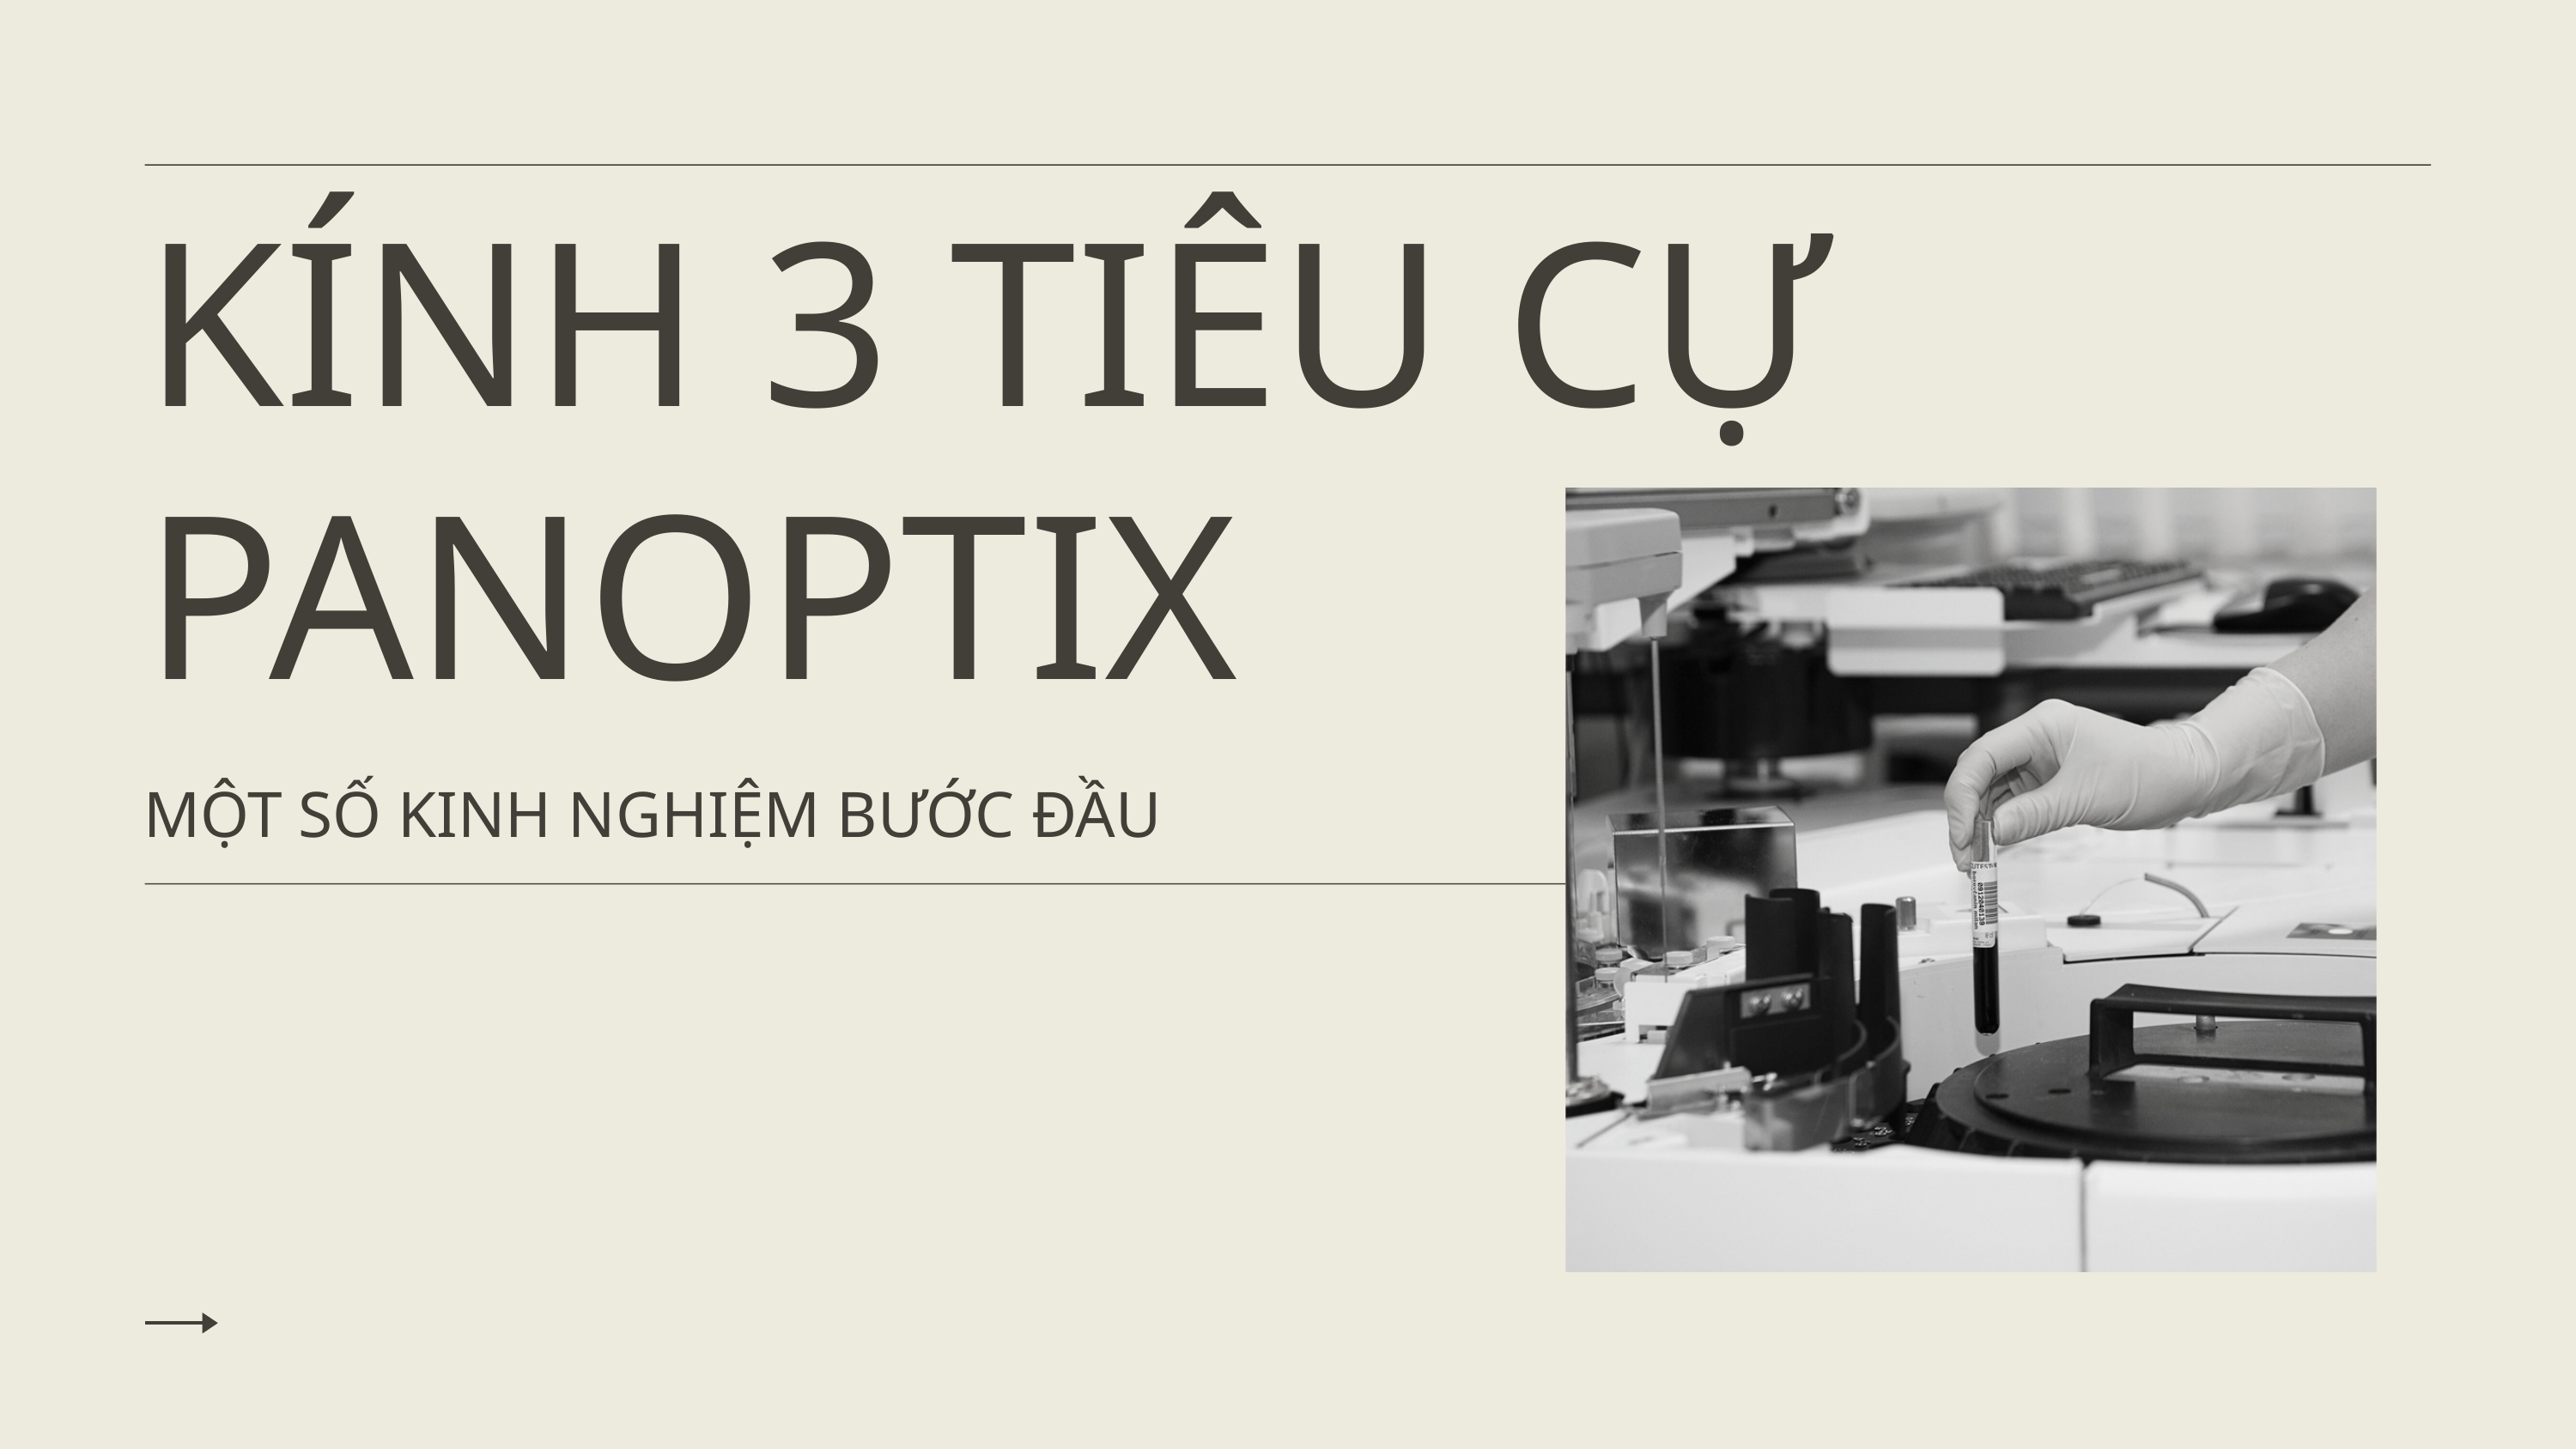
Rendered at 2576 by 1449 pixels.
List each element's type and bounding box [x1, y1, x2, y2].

text_box [1565, 488, 2377, 1272]
text_box [143, 205, 2234, 852]
text_box [144, 1312, 219, 1334]
